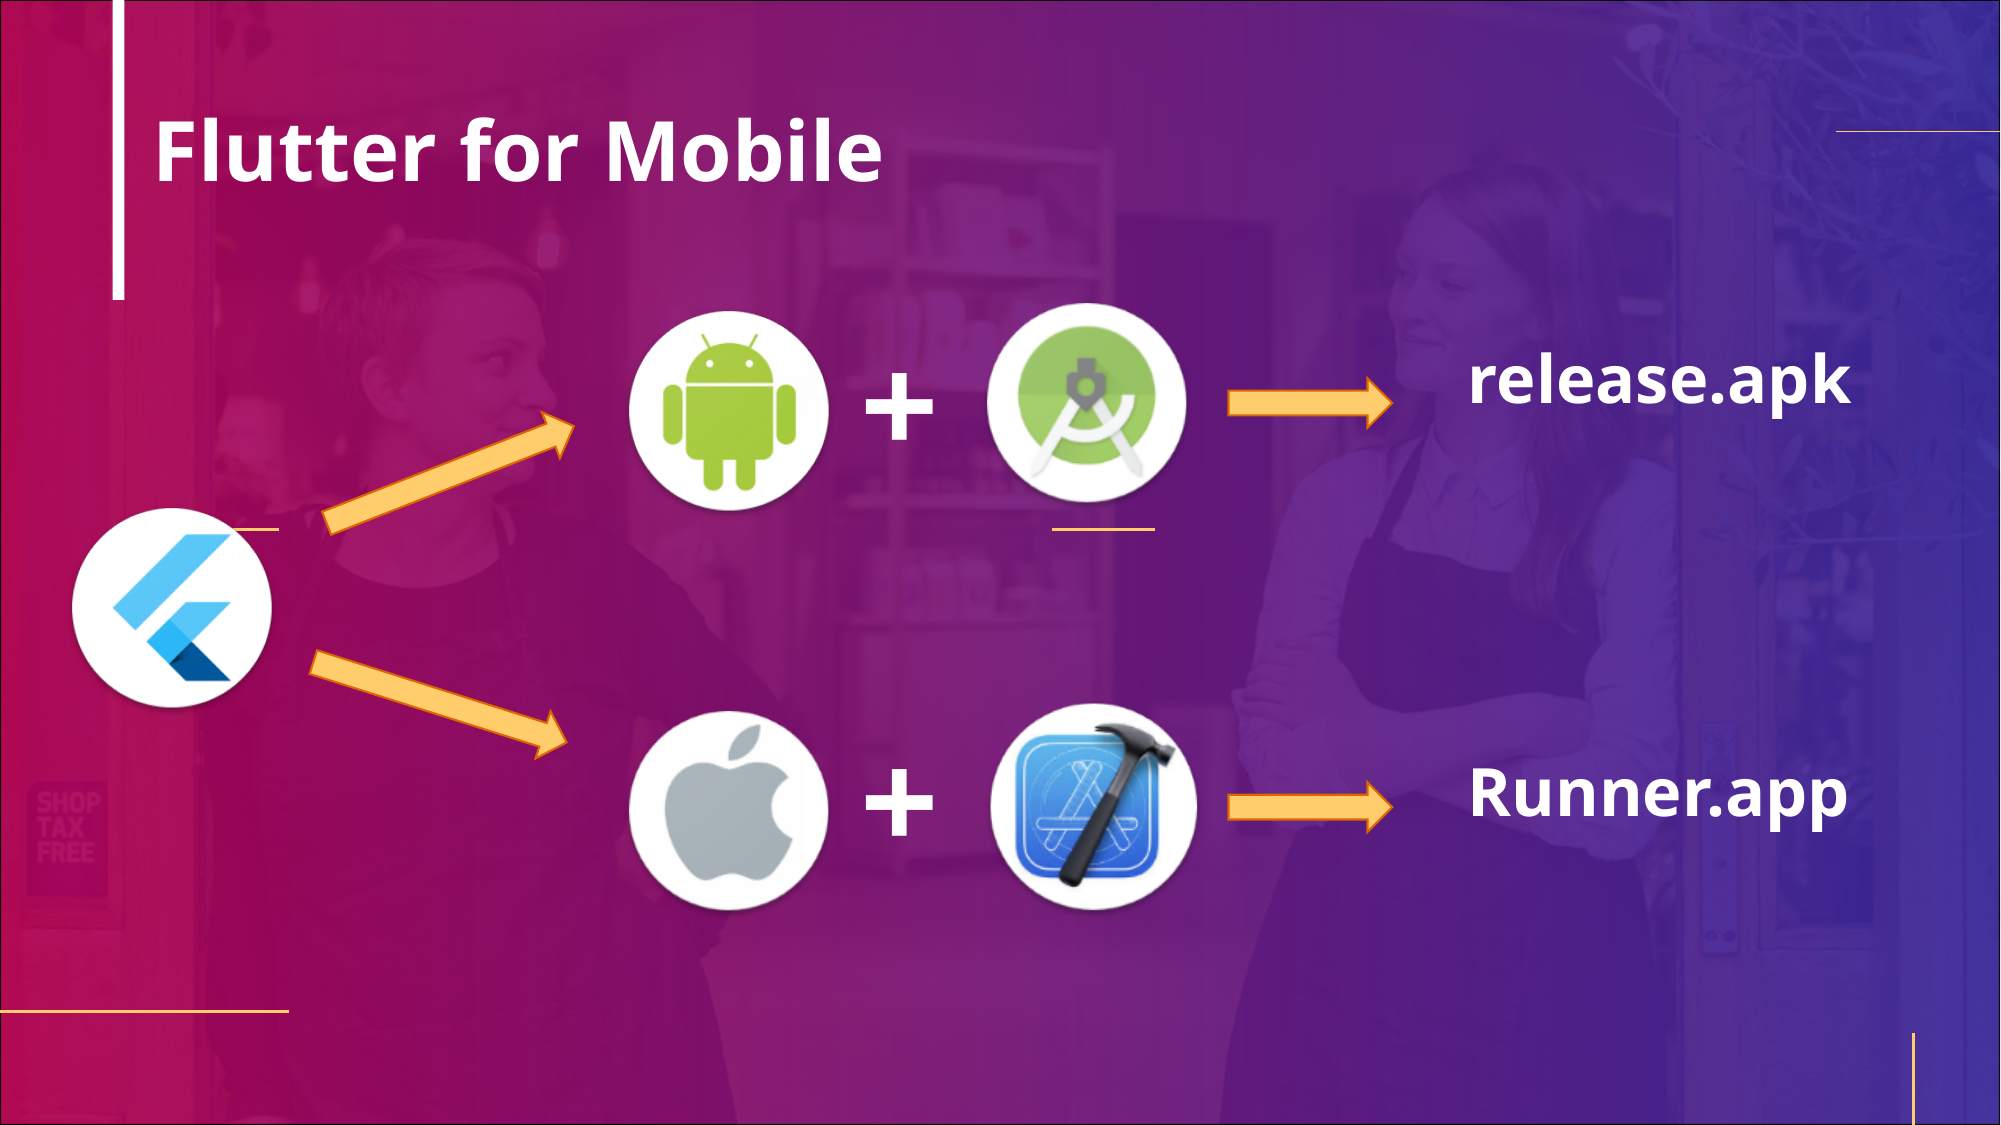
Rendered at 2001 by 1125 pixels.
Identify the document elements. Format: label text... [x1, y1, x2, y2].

text_box + [845, 753, 971, 861]
picture [619, 302, 838, 520]
text_box + [845, 357, 971, 465]
picture [619, 702, 838, 920]
picture [63, 499, 281, 717]
text_box Runner.app [1452, 740, 1906, 849]
text_box [1227, 779, 1394, 835]
text_box [308, 649, 569, 761]
picture [978, 294, 1196, 512]
text_box [320, 410, 576, 537]
text_box [1227, 375, 1394, 431]
title Flutter for Mobile [137, 46, 1863, 264]
picture [981, 694, 1207, 920]
text_box release.apk [1452, 327, 1906, 436]
